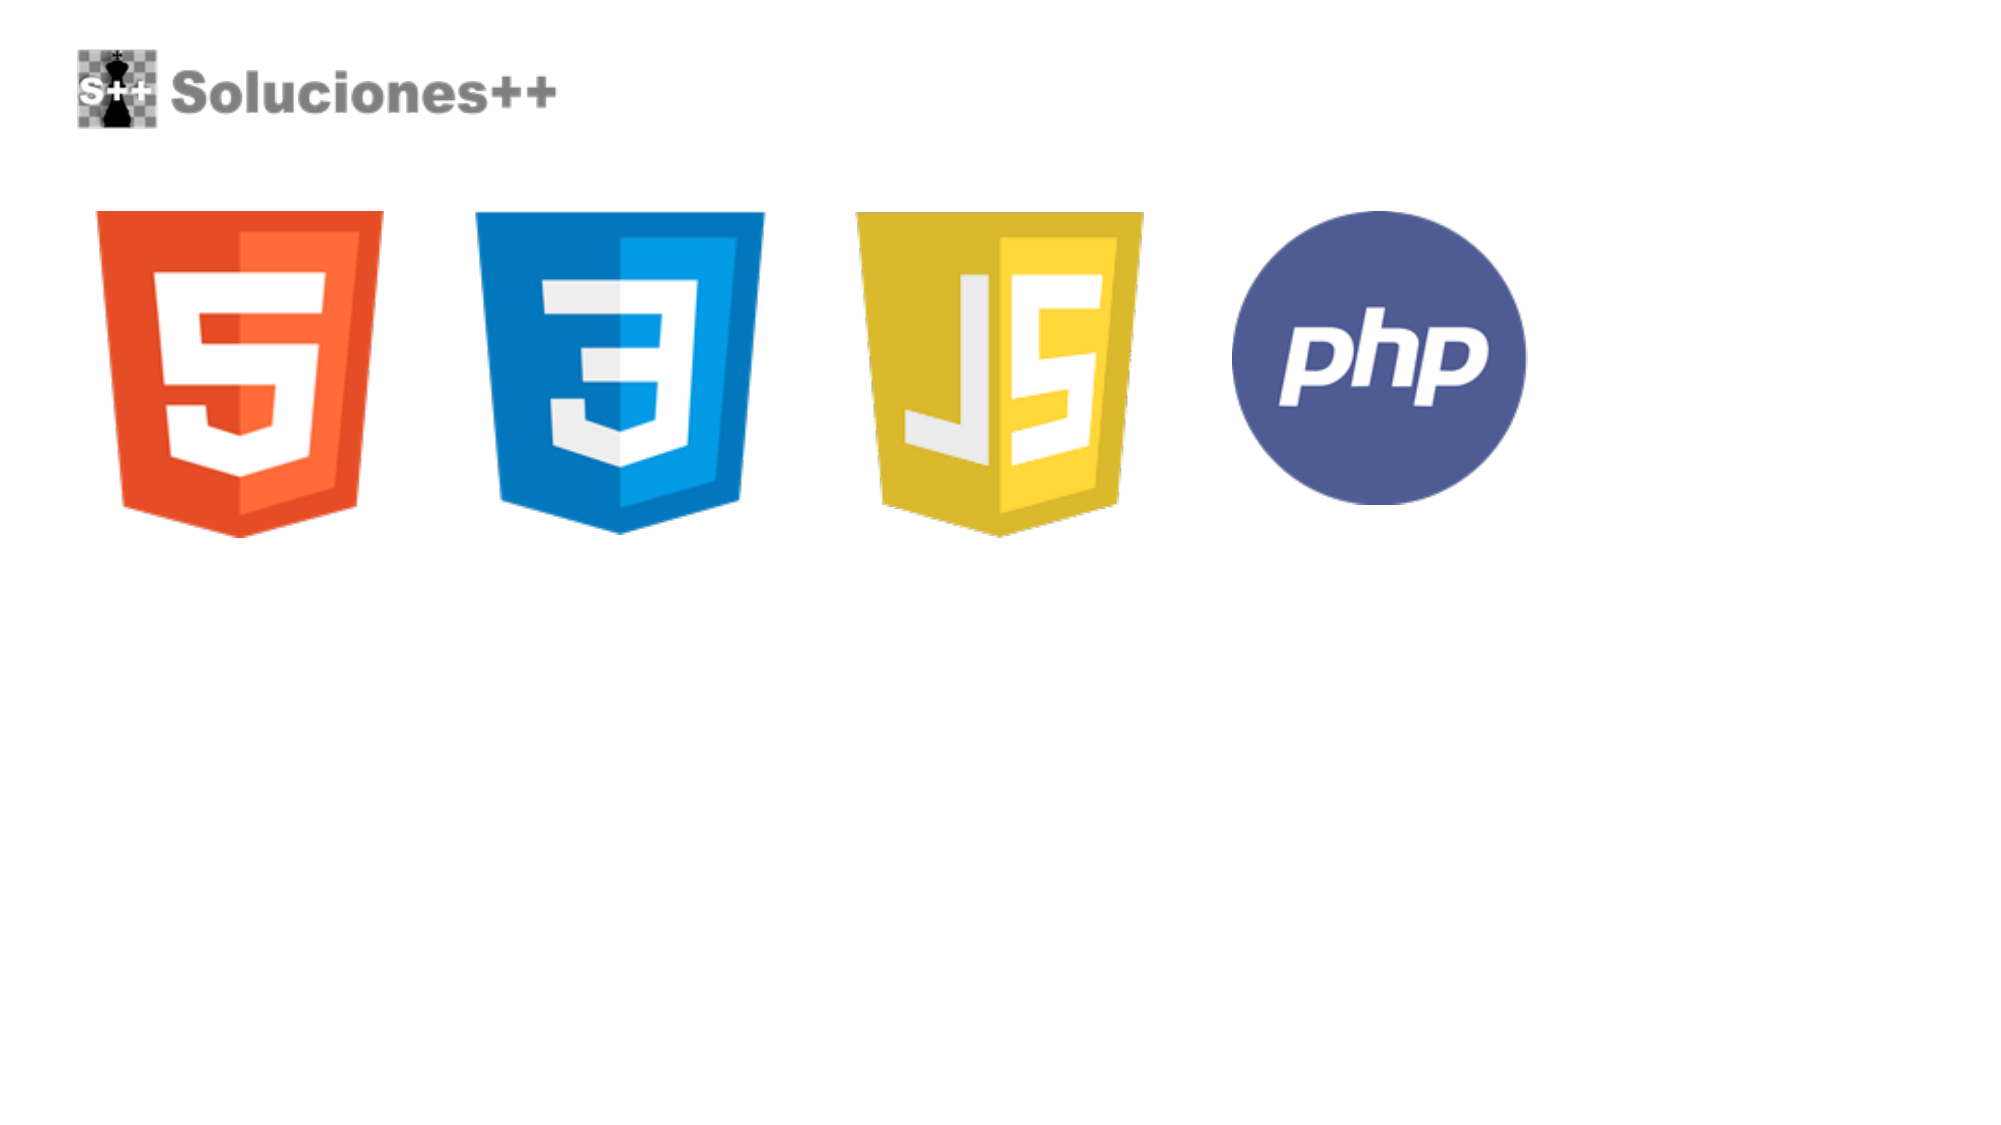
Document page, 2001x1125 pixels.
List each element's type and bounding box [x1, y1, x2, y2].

picture [472, 211, 768, 535]
picture [1232, 211, 1528, 505]
picture [852, 211, 1148, 540]
picture [92, 211, 388, 538]
picture [73, 44, 565, 133]
